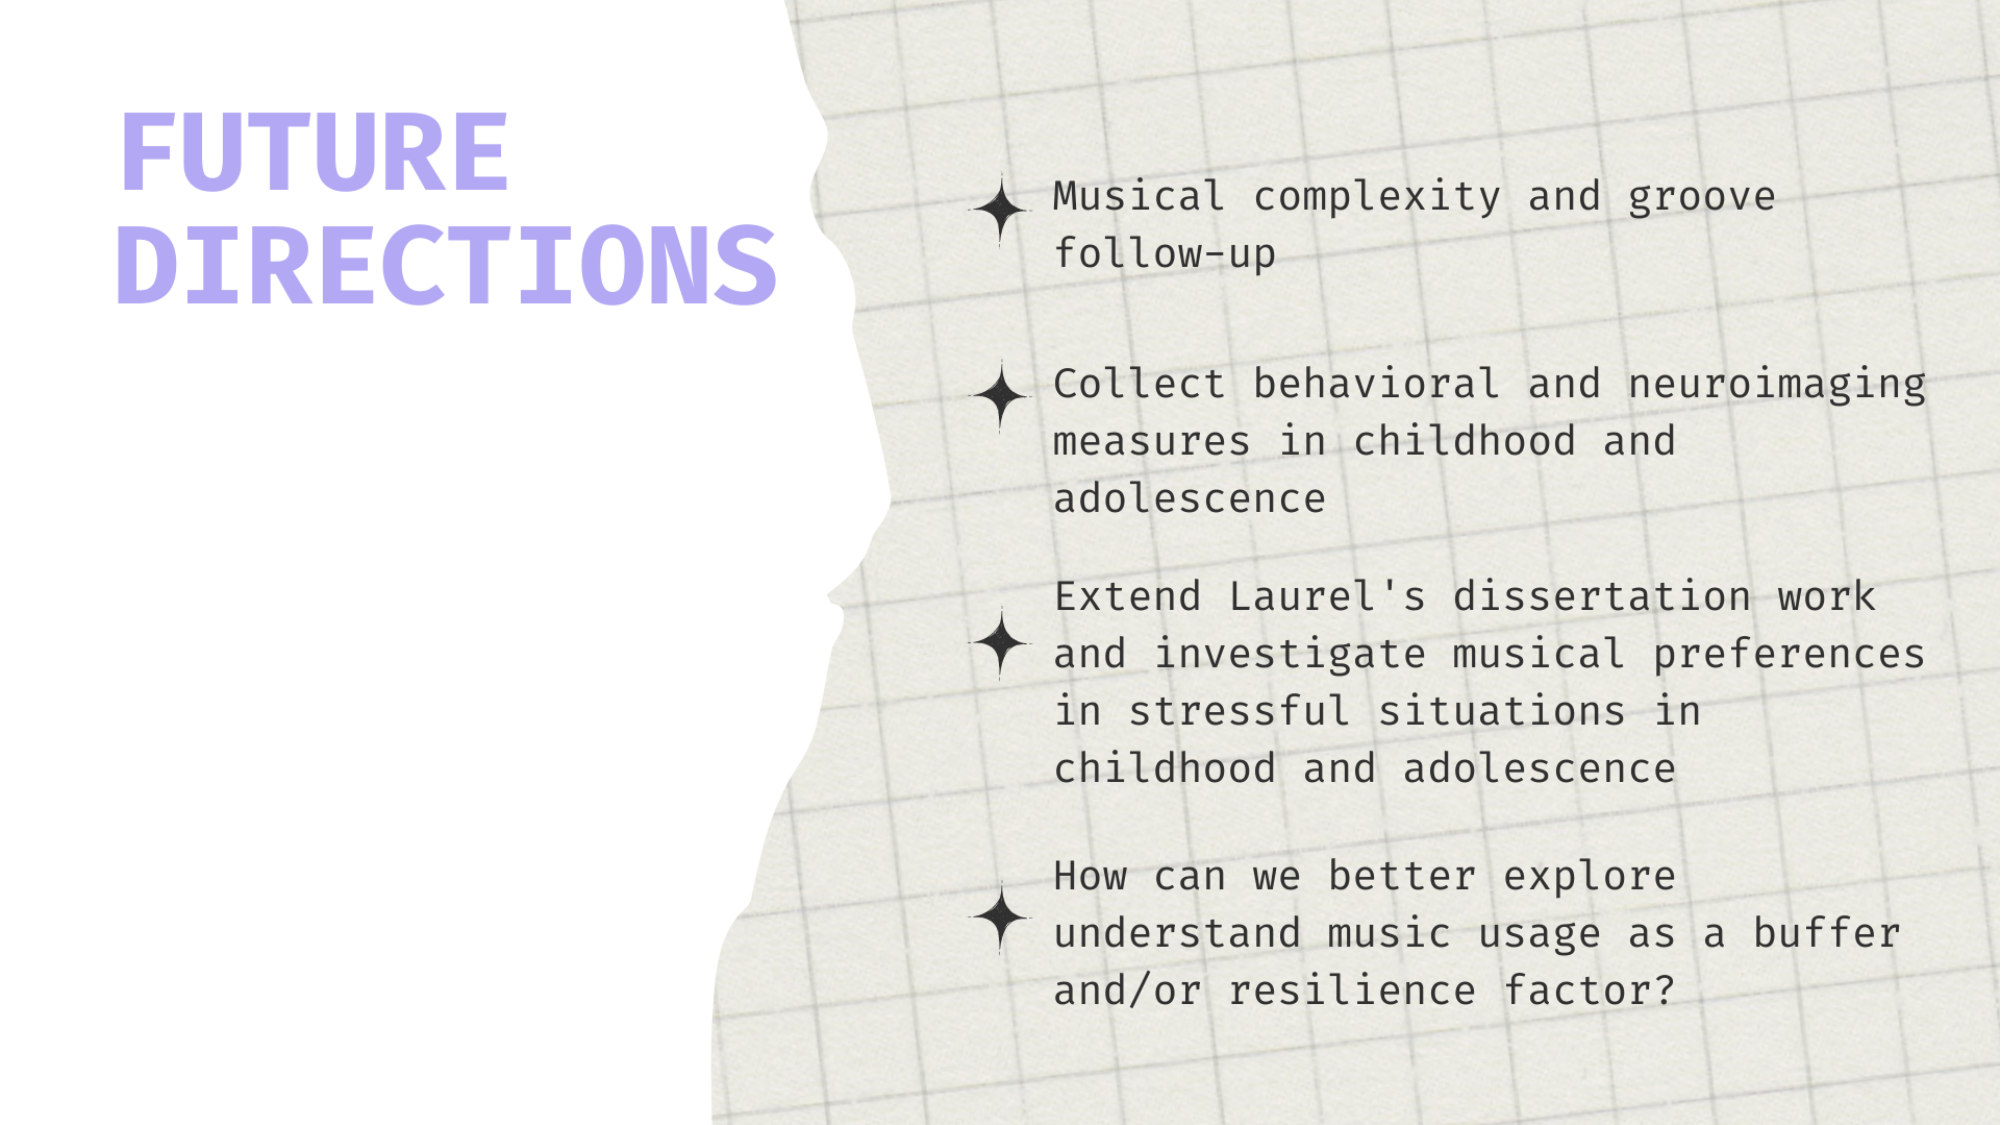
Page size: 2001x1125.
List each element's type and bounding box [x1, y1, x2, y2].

list [0, 0, 2000, 1125]
